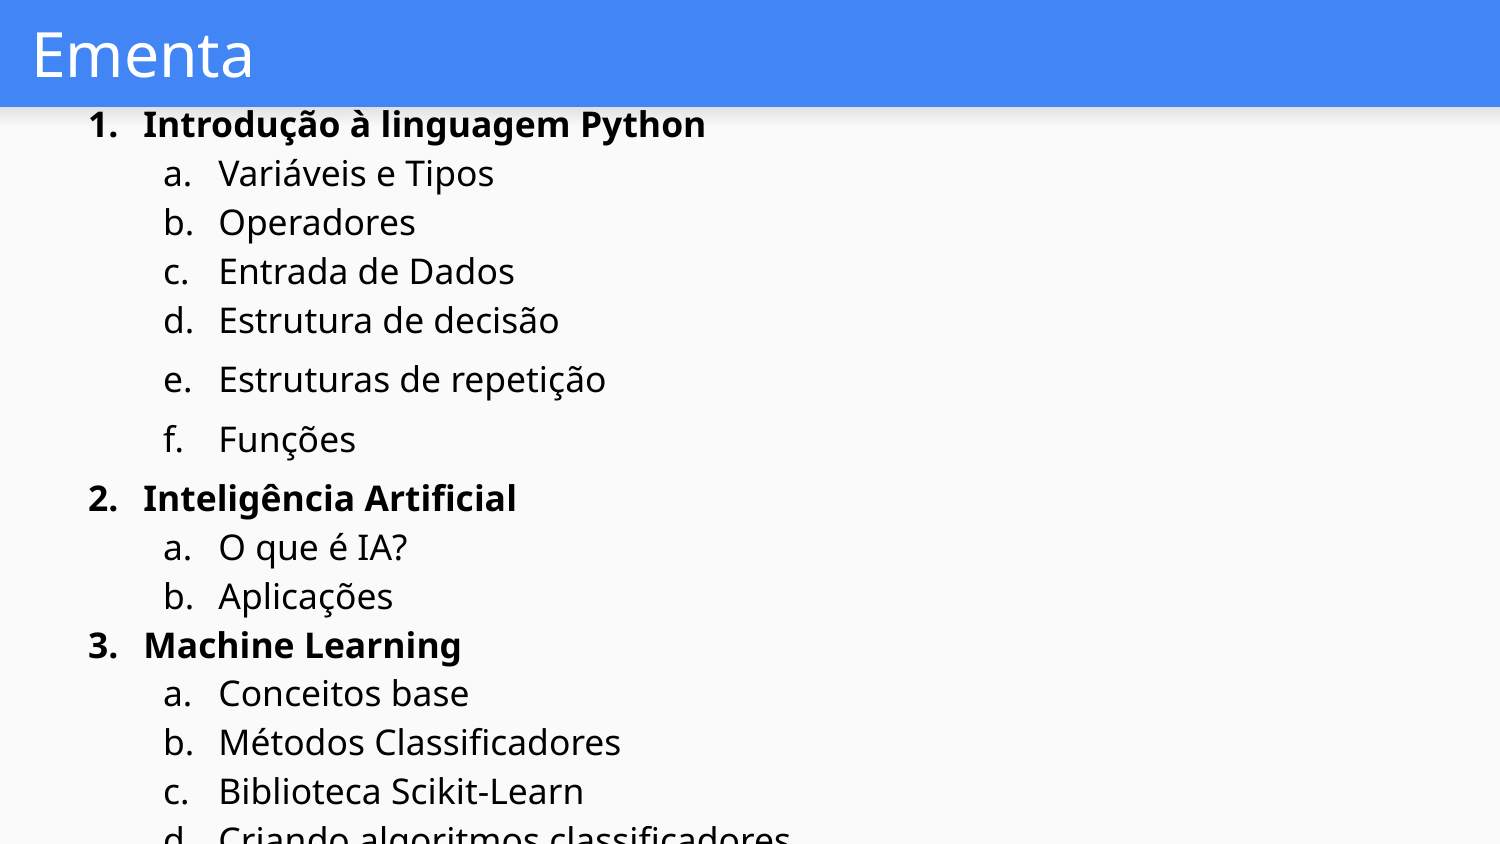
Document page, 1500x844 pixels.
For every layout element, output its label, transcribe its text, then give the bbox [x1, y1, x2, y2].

title Ementa [16, 2, 1464, 102]
text_box Introdução à linguagem Python Variáveis e Tipos Operadores Entrada de Dados Estrutura de decisão Estruturas de repetição Funções Inteligência Artificial O que é IA? Aplicações Machine Learning Conceitos base Métodos Classificadores Biblioteca Scikit-Learn Criando algoritmos classificadores [53, 135, 1464, 821]
